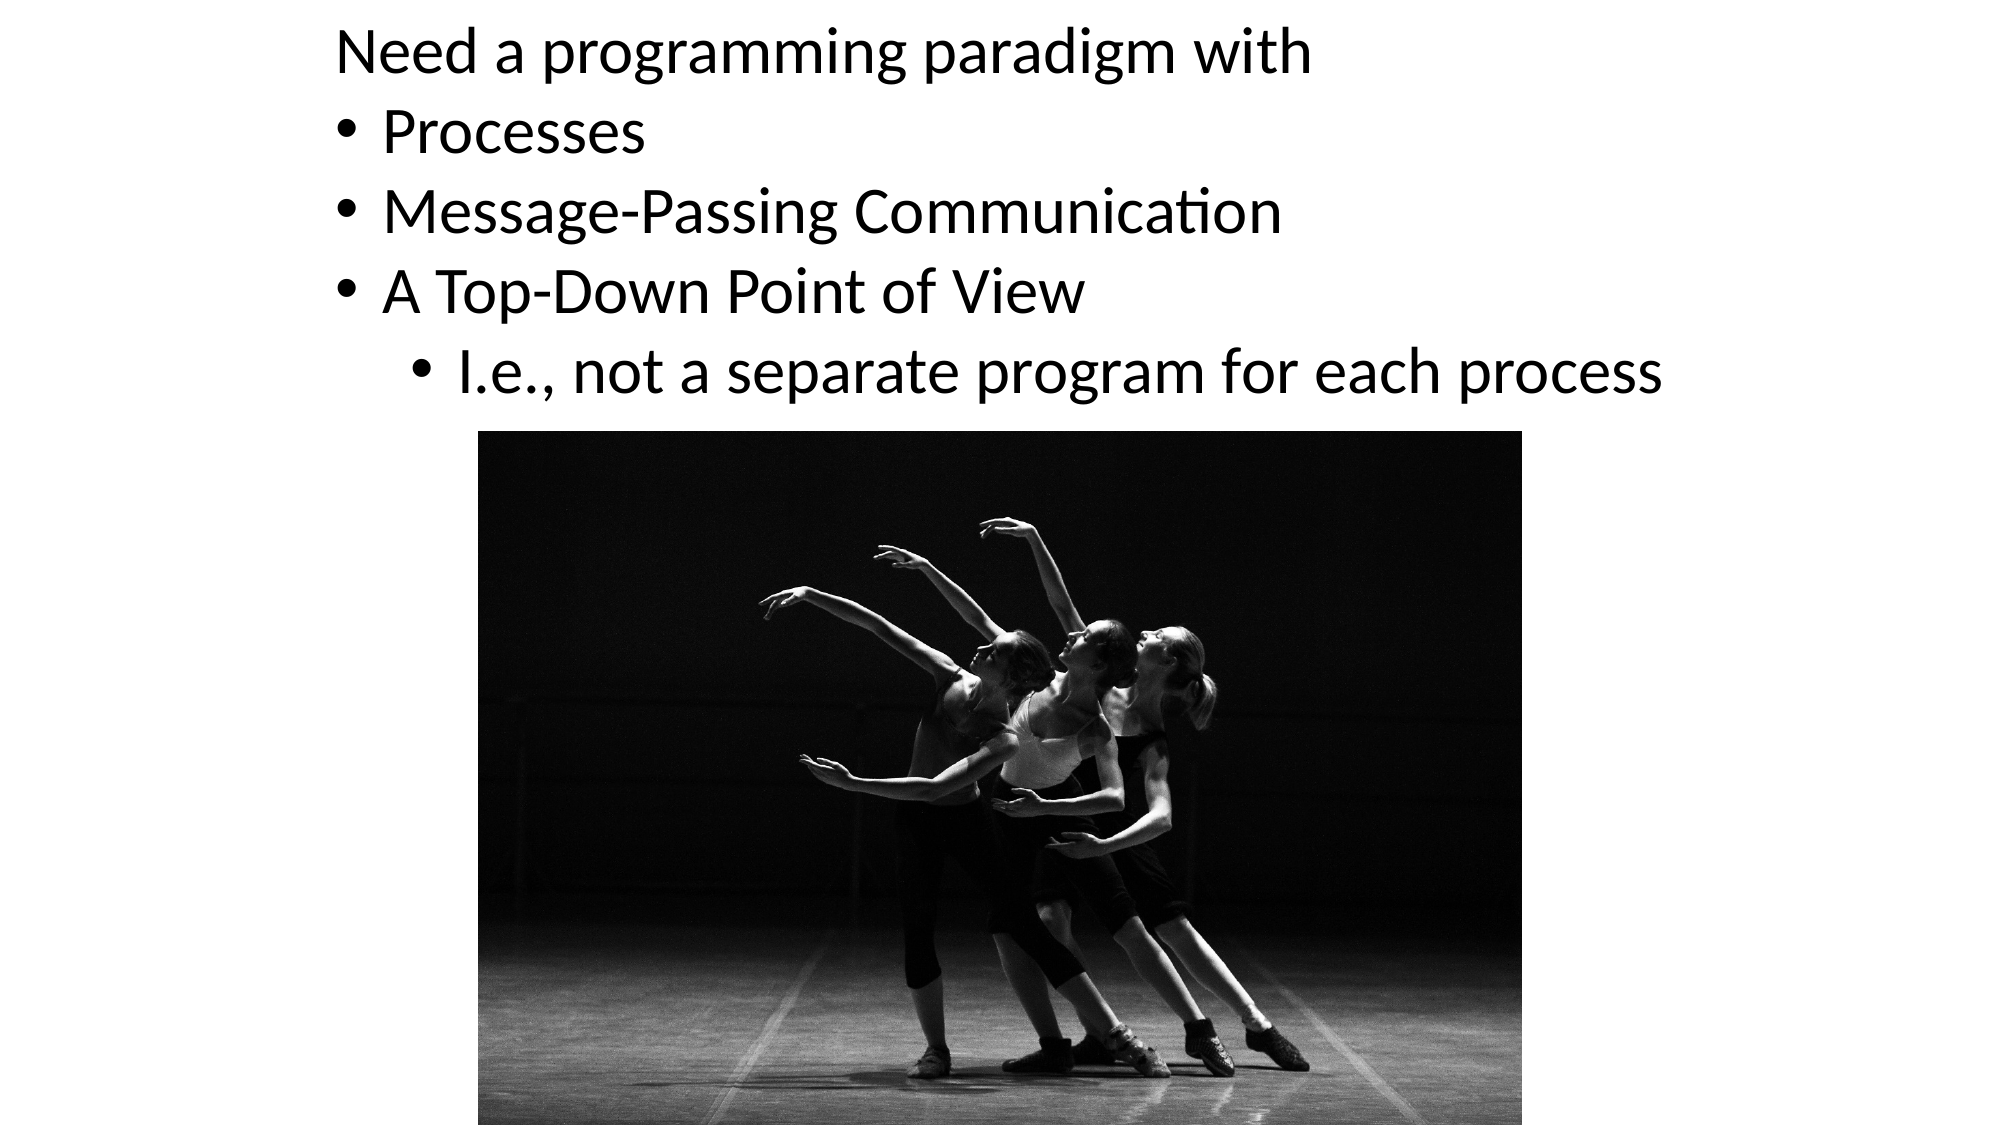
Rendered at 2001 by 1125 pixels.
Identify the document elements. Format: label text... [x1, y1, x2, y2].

text_box Need a programming paradigm with Processes Message-Passing Communication A Top-Down Point of View I.e., not a separate program for each process [320, 0, 1680, 415]
picture [478, 431, 1522, 1125]
